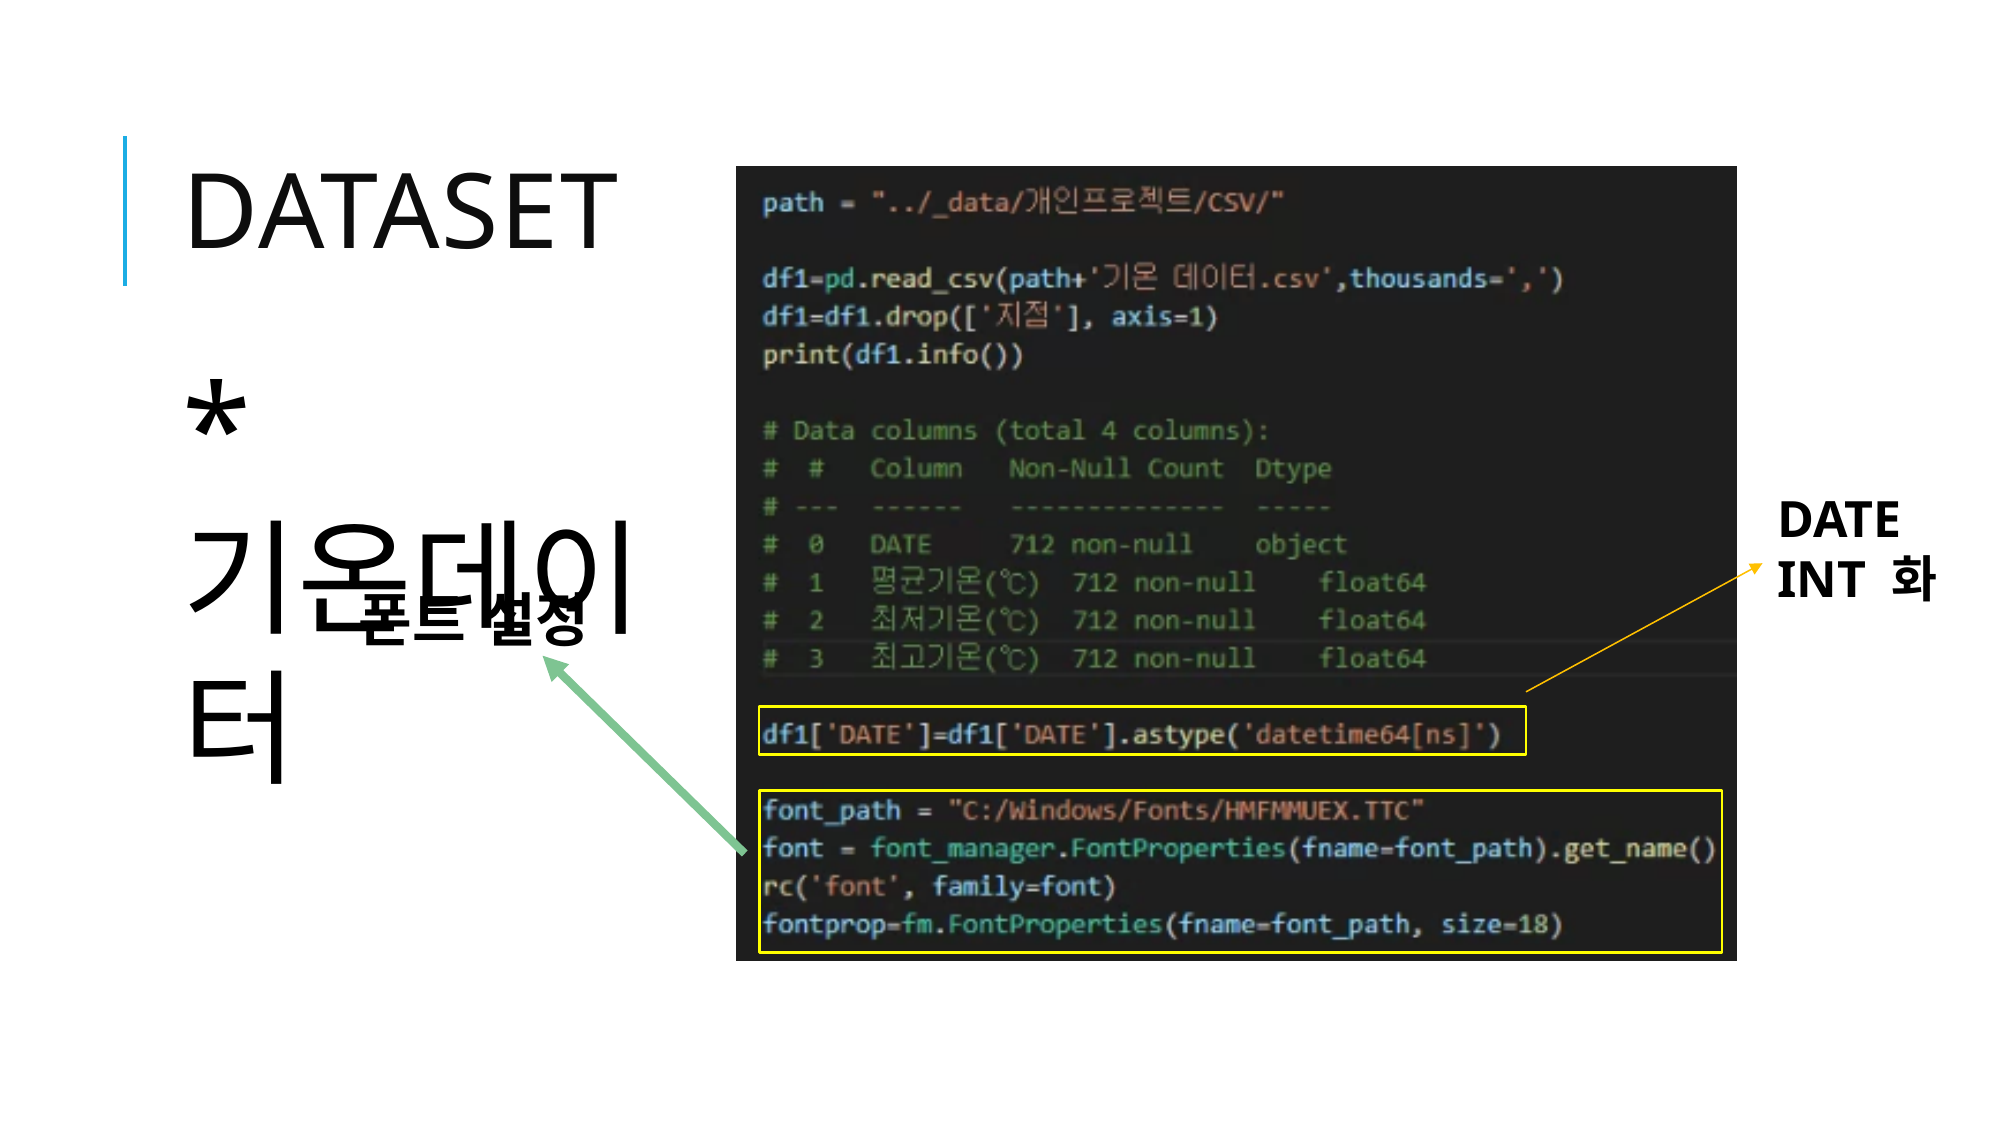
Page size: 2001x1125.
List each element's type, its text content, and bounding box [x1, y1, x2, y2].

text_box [542, 655, 746, 854]
text_box *기온데이터 [168, 341, 729, 807]
text_box 폰트 설정 [344, 575, 640, 660]
picture [736, 165, 1737, 961]
title dataSET [168, 96, 1763, 342]
text_box DATE INT 화 [1762, 480, 1961, 616]
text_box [1525, 563, 1763, 693]
